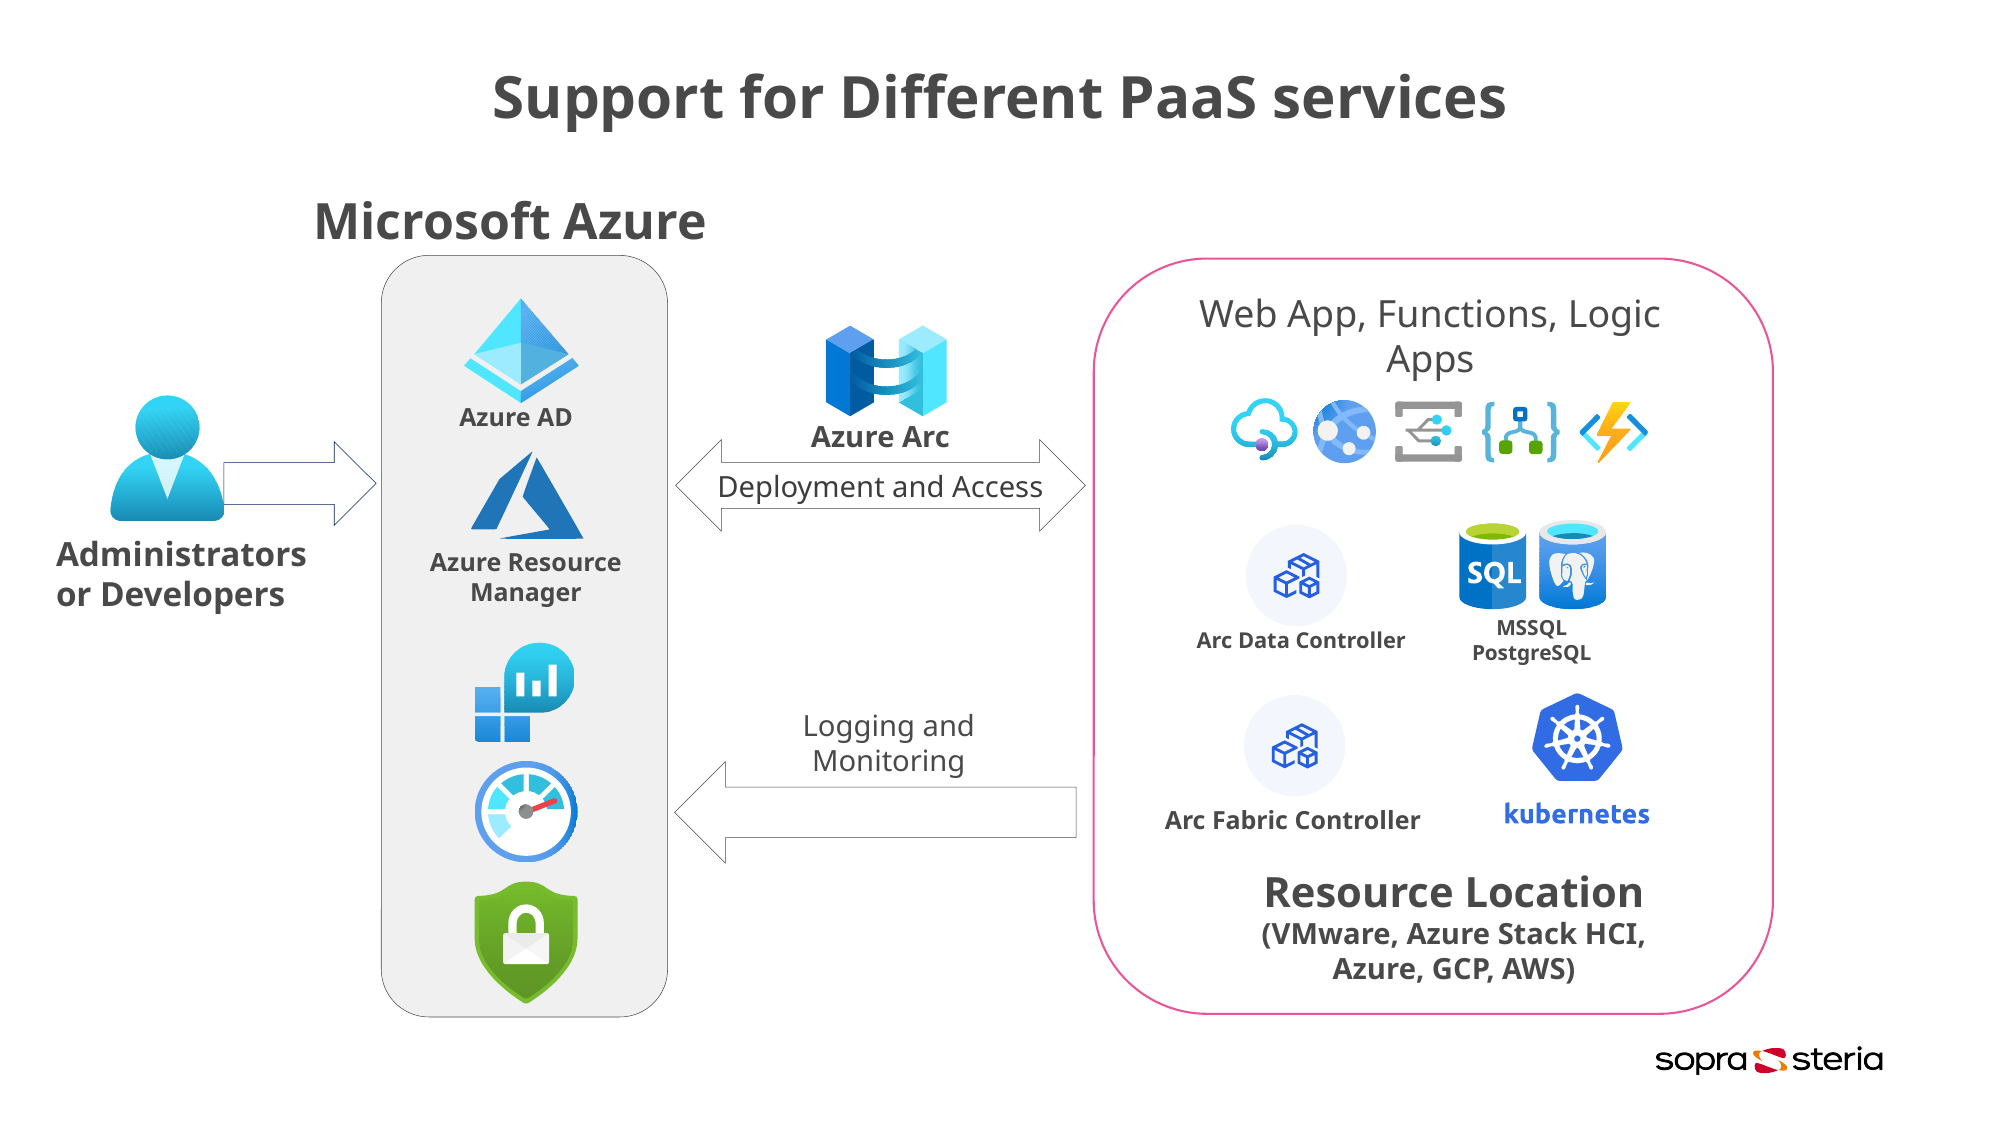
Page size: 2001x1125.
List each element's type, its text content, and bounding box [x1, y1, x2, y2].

text_box Arc Fabric Controller [1150, 797, 1485, 842]
picture [823, 322, 949, 418]
text_box Deployment and Access [674, 437, 1087, 534]
text_box [380, 257, 669, 1019]
picture [1242, 521, 1348, 627]
title Support for Different PaaS services [79, 59, 1921, 150]
picture [107, 392, 226, 522]
text_box Azure AD [444, 394, 629, 440]
picture [471, 639, 578, 1006]
picture [467, 448, 584, 540]
picture [1229, 396, 1649, 464]
text_box Microsoft Azure [298, 181, 923, 257]
text_box [673, 759, 1078, 866]
text_box MSSQL PostgreSQL [1364, 607, 1699, 672]
text_box Logging and Monitoring [785, 699, 993, 785]
picture [460, 295, 580, 405]
picture [1240, 691, 1346, 797]
picture [1638, 1028, 1900, 1093]
text_box Resource Location (VMware, Azure Stack HCI, Azure, GCP, AWS) [1210, 858, 1698, 993]
picture [1501, 686, 1652, 825]
text_box Web App, Functions, Logic Apps [1165, 282, 1695, 388]
text_box Azure Arc [796, 410, 1004, 461]
text_box [1092, 257, 1774, 1015]
text_box [226, 439, 378, 528]
picture [1456, 517, 1608, 610]
text_box Administrators or Developers [41, 525, 330, 621]
text_box Azure Resource Manager [386, 538, 665, 614]
text_box Arc Data Controller [1181, 619, 1364, 661]
